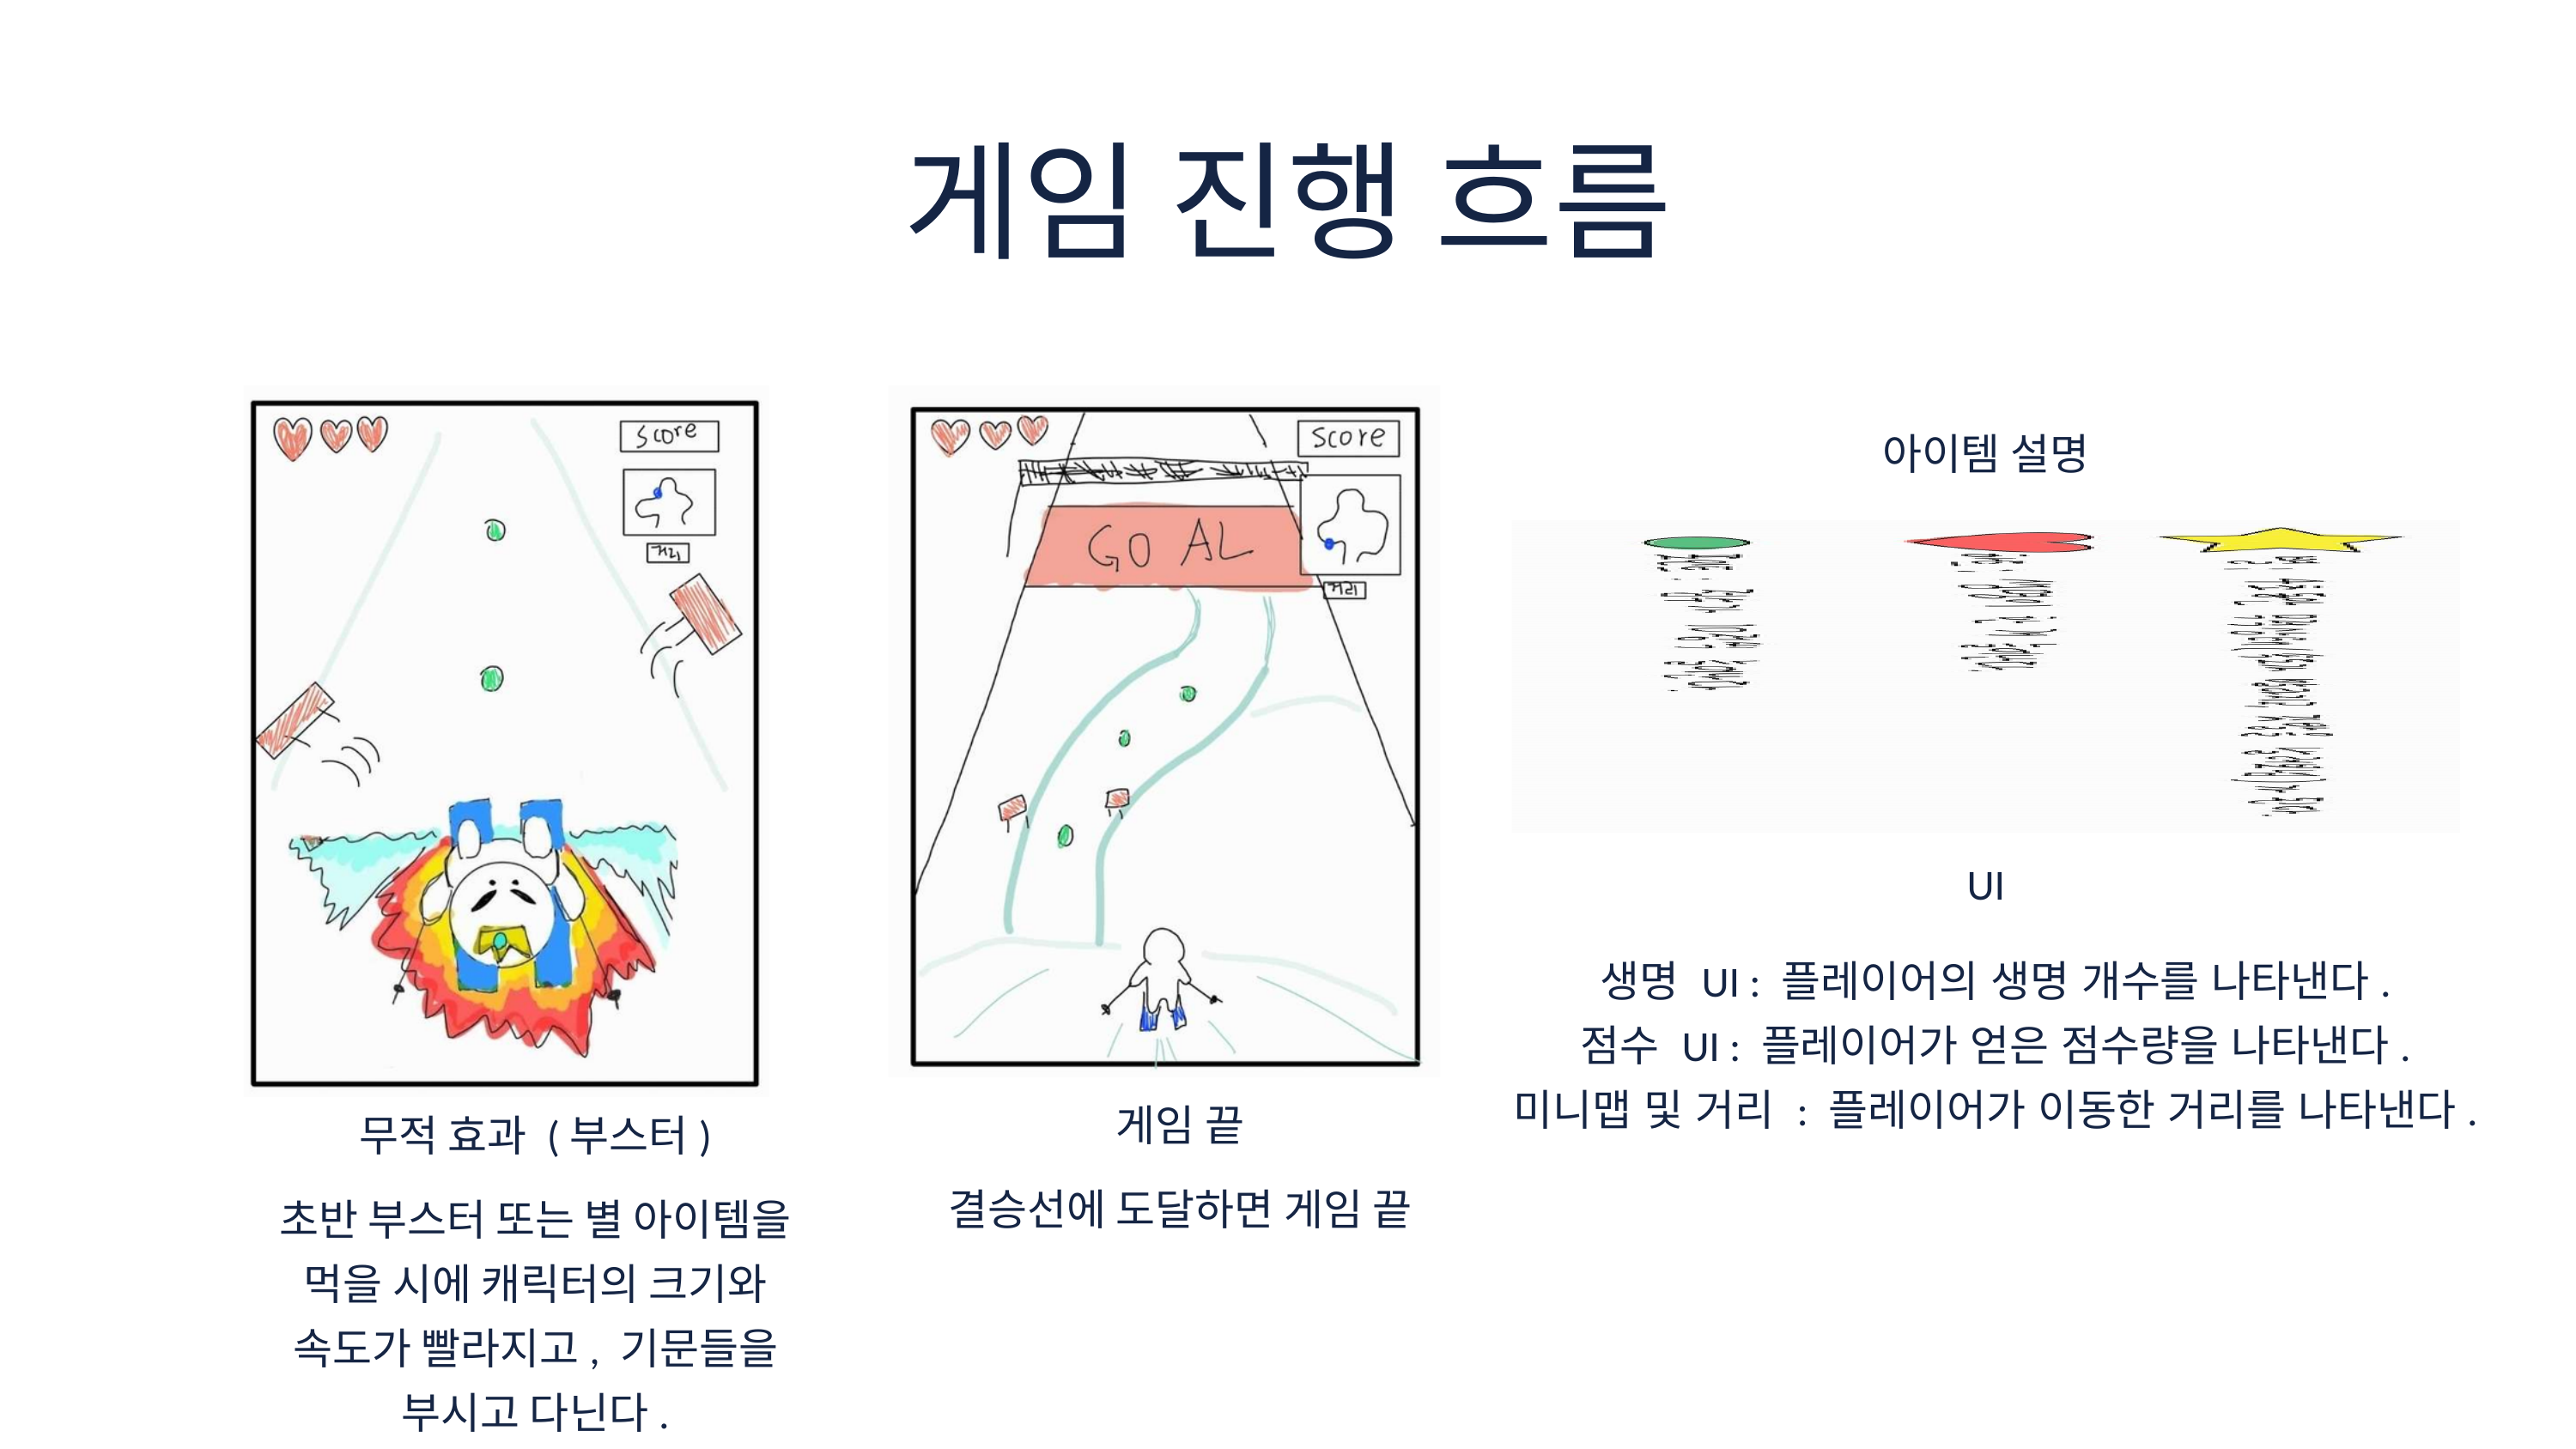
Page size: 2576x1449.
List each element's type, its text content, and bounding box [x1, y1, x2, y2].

text_box [888, 385, 1441, 1077]
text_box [243, 1106, 828, 1433]
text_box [888, 1096, 1473, 1230]
text_box 생명 UI : 플레이어의 생명 개수를 나타낸다. 점수 UI : 플레이어가 얻은 점수량을 나타낸다. 미니맵 및 거리 : 플레이어가 이동한 거리를 나타낸다. [1511, 941, 2480, 1135]
text_box [243, 385, 769, 1097]
text_box [1511, 520, 2460, 833]
text_box 아이템 설명 [1879, 414, 2093, 479]
text_box UI [1879, 844, 2093, 909]
text_box 게임 진행 흐름 [369, 120, 2207, 276]
